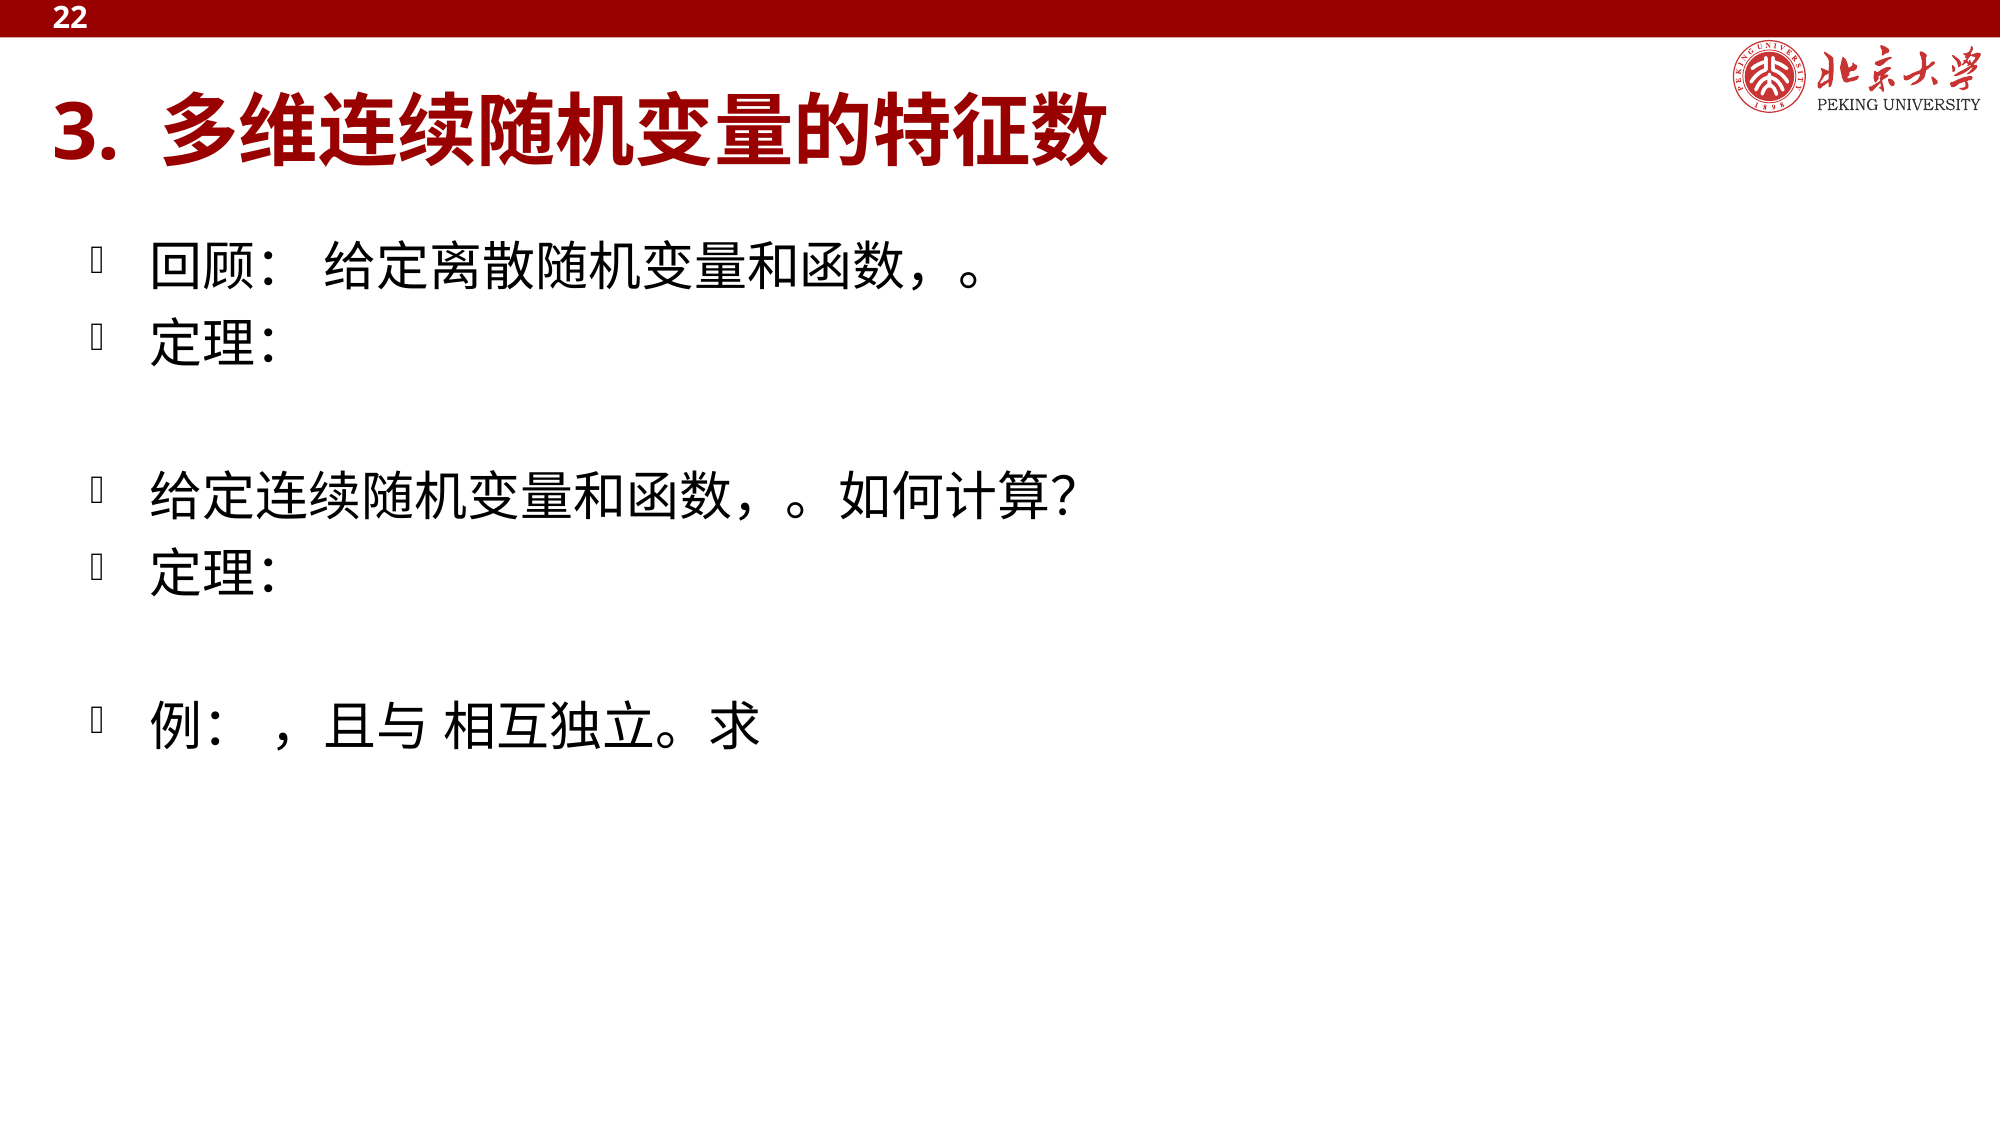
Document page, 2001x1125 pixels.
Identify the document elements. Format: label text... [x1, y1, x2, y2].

title 3. 多维连续随机变量的特征数 [37, 62, 1951, 194]
slide_number 22 [37, 5, 225, 34]
